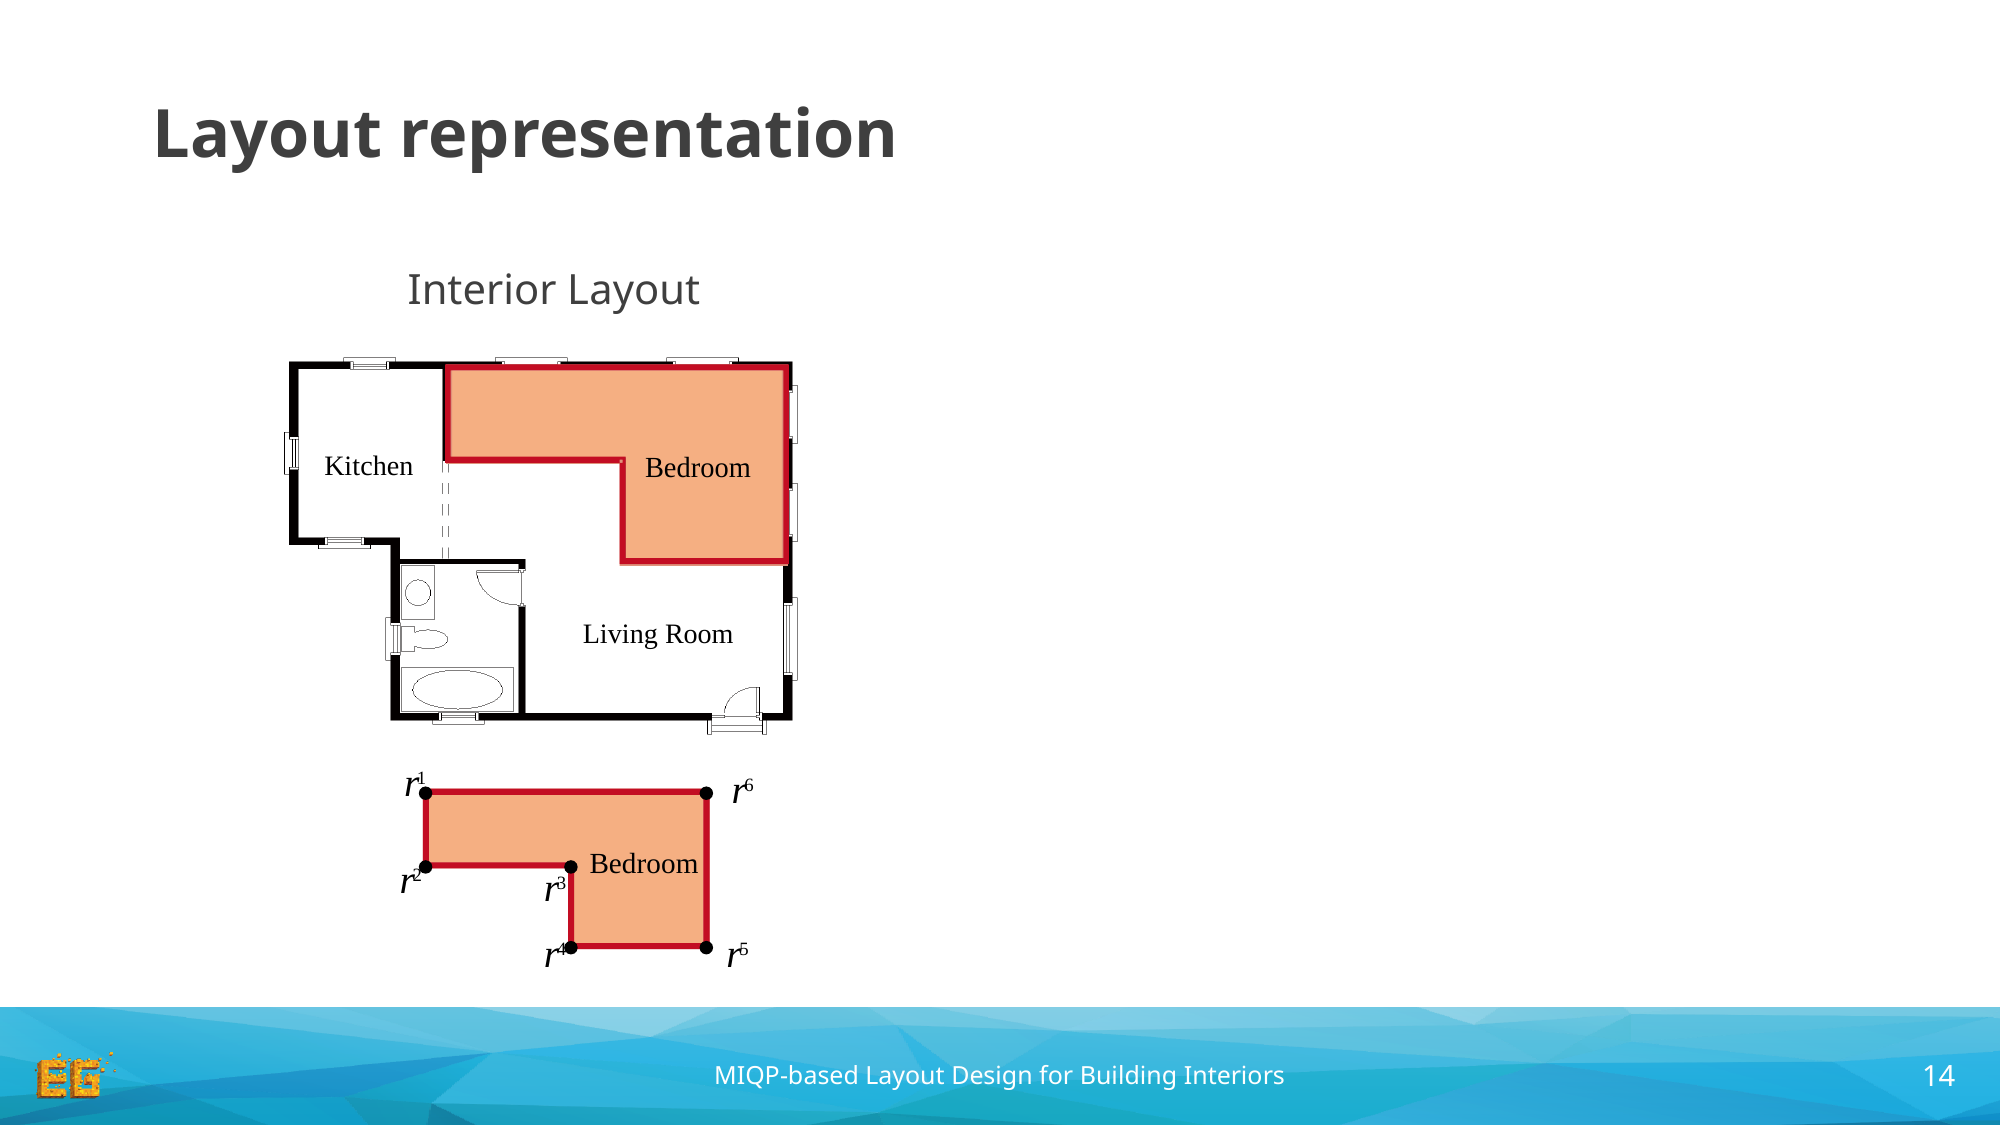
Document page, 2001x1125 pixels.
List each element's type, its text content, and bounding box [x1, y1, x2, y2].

picture [282, 356, 799, 736]
text_box Interior Layout [284, 260, 824, 321]
picture [0, 1030, 2000, 1125]
slide_number 14 [1599, 1051, 1971, 1102]
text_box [390, 756, 758, 985]
footer MIQP-based Layout Design for Building Interiors [554, 1051, 1446, 1102]
title Layout representation [137, 59, 1863, 212]
